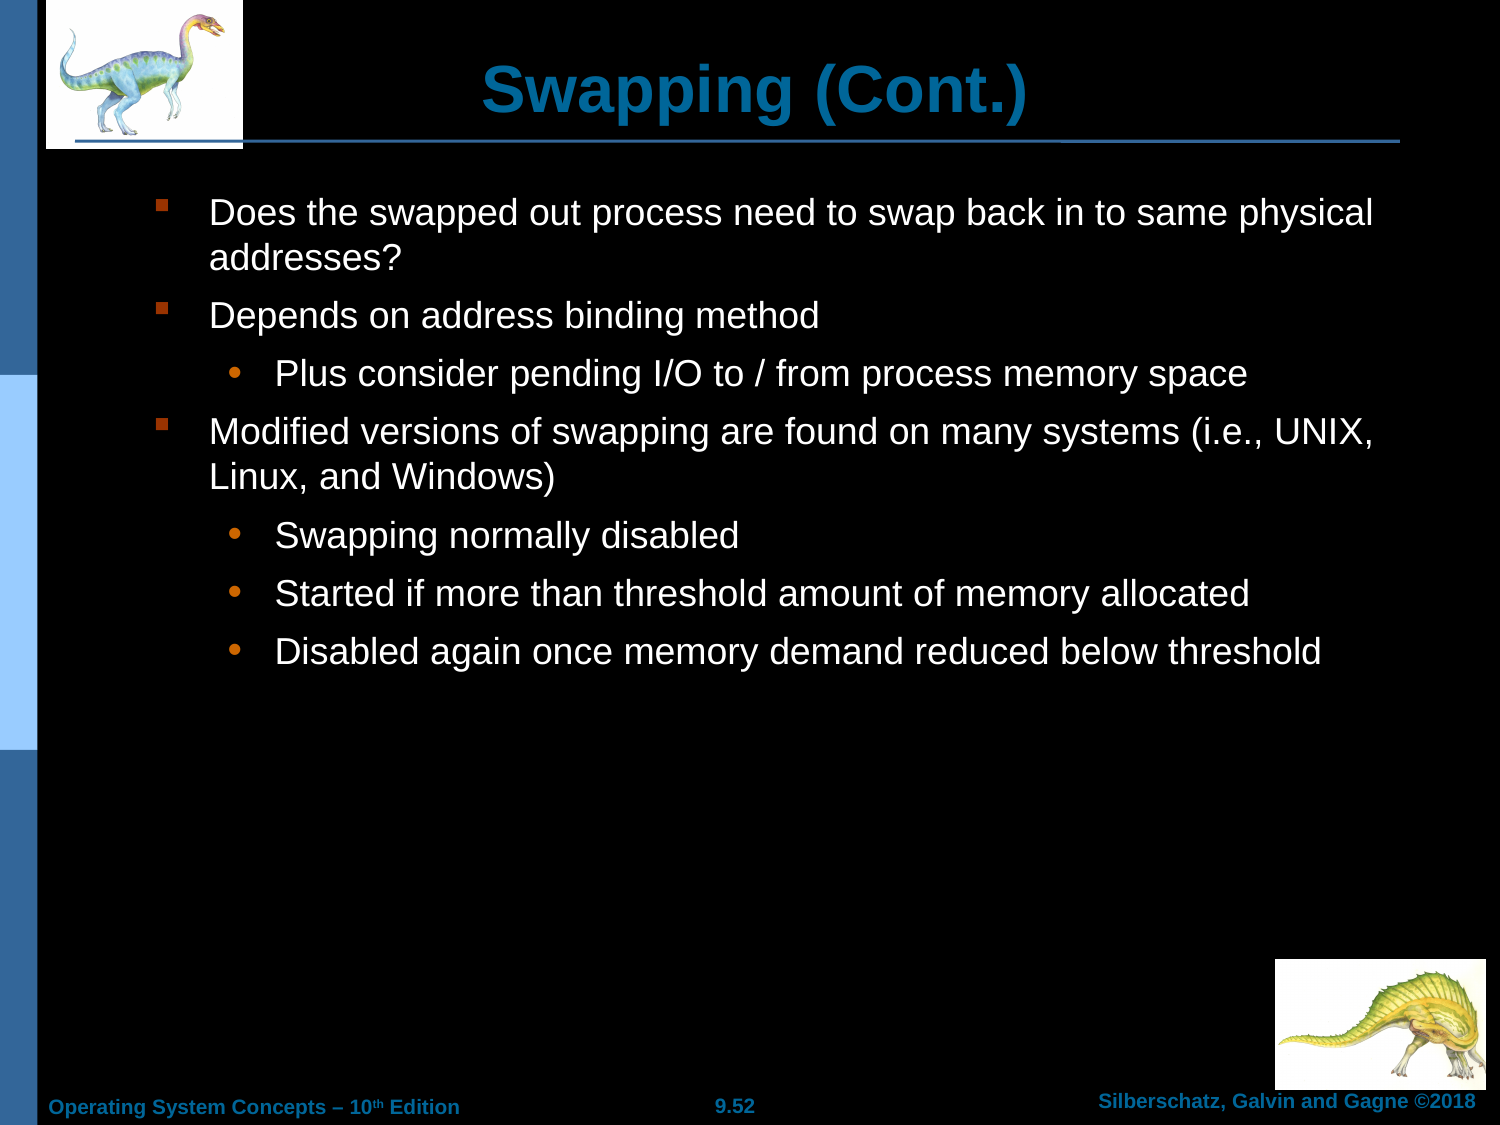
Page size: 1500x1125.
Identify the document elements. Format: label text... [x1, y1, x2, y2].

picture [46, 0, 243, 149]
title Swapping (Cont.) [80, 39, 1431, 134]
picture [1275, 959, 1486, 1090]
list Does the swapped out process need to swap back in to same physical addresses? Depends on address binding method Plus consider pending I/O to / from process memory space Modified versions of swapping are found on many systems (i.e., UNIX, Linux, and Windows) Swapping normally disabled Started if more than threshold amount of memory allocated Disabled again once memory demand reduced below threshold [137, 180, 1401, 1012]
